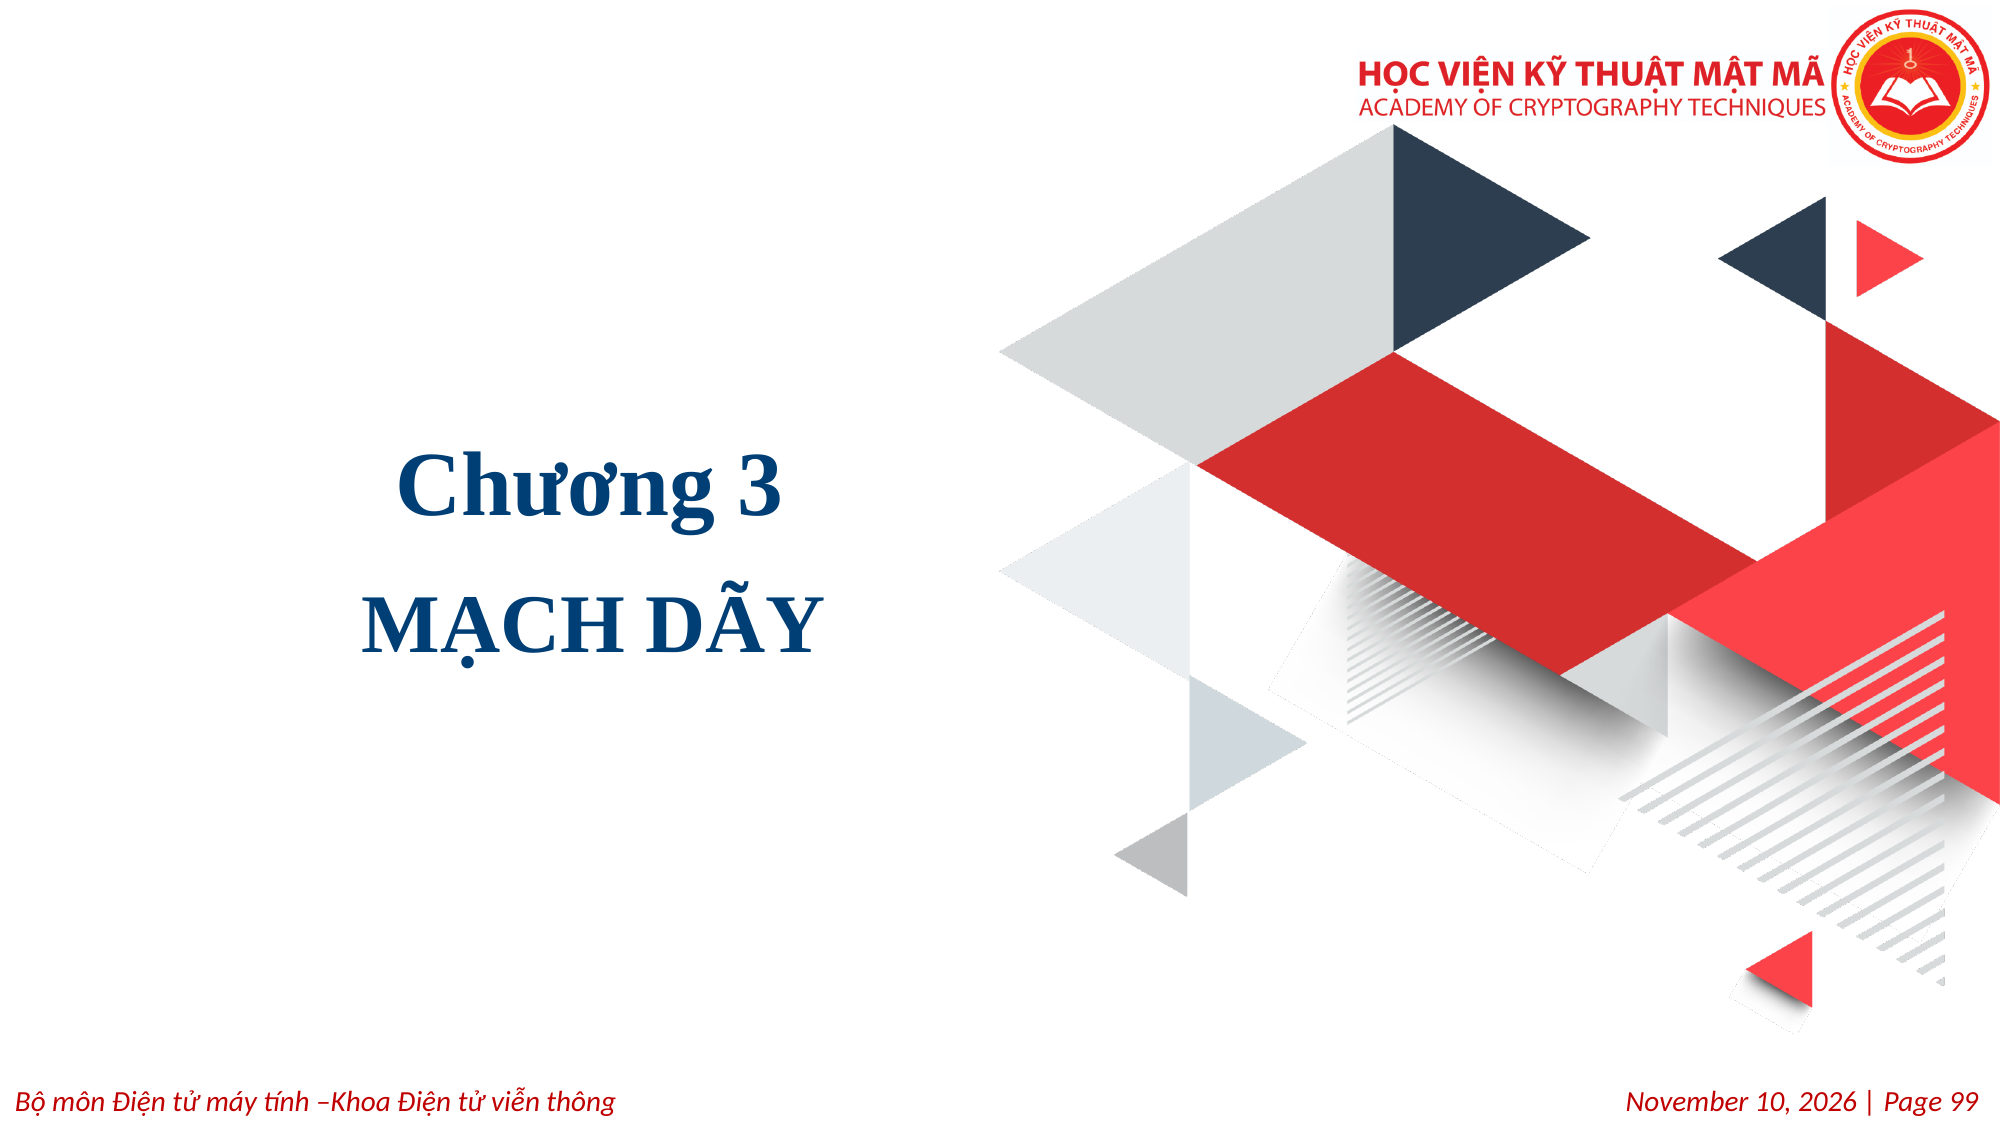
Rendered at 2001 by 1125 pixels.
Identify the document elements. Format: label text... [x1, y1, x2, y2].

picture [999, 6, 2000, 1035]
text_box Chương 3 [0, 416, 1180, 542]
text_box MẠCH DÃY [347, 561, 1017, 677]
